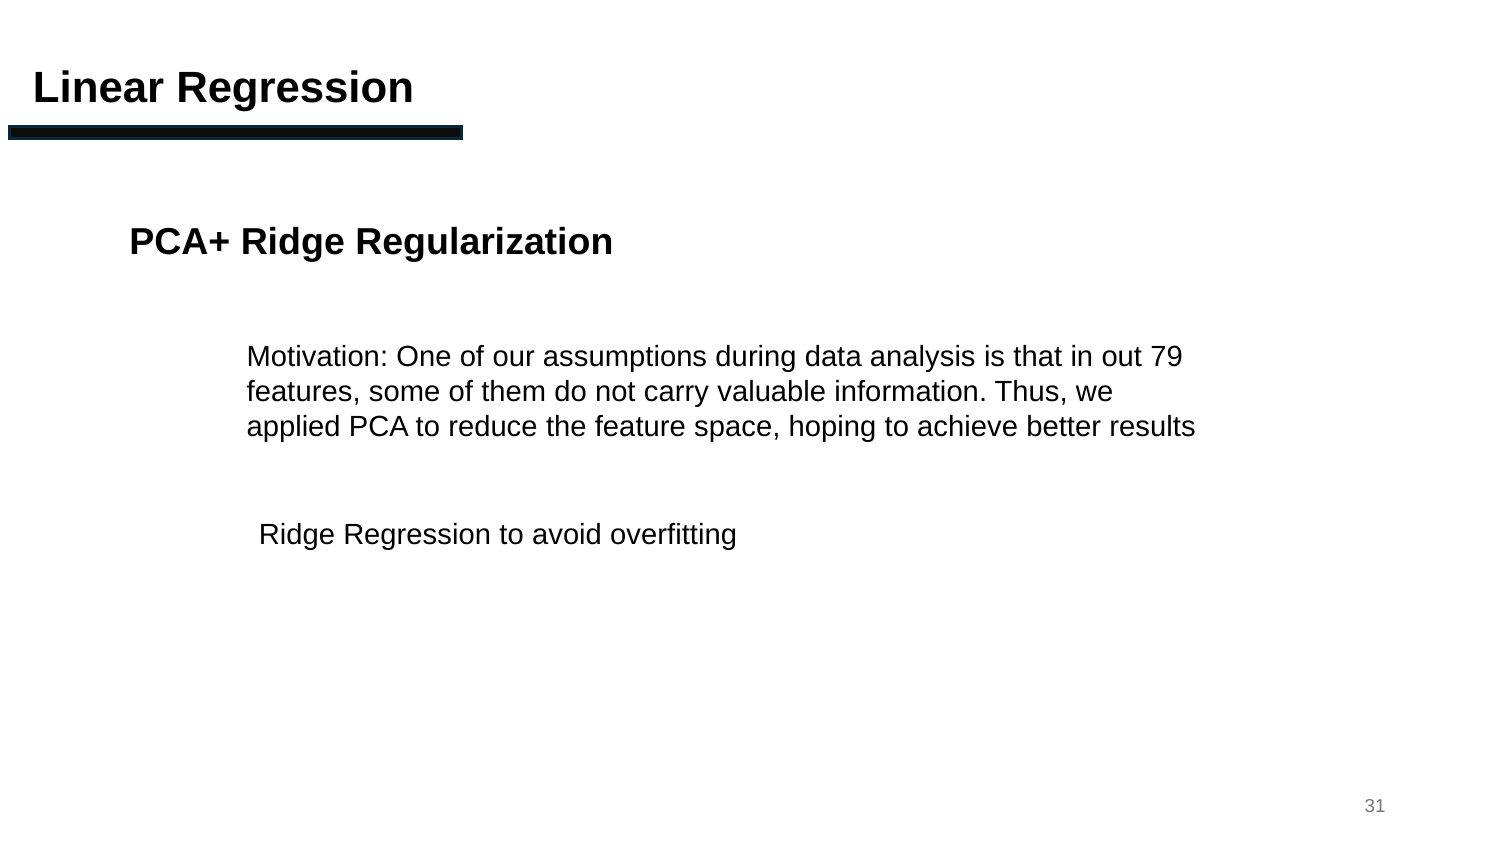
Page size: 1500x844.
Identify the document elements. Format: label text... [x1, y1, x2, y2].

text_box Ridge Regression to avoid overfitting [247, 509, 1224, 556]
text_box [9, 126, 462, 139]
text_box PCA+ Ridge Regularization [118, 211, 805, 268]
text_box Motivation: One of our assumptions during data analysis is that in out 79 features, some of them do not carry valuable information. Thus, we applied PCA to reduce the feature space, hoping to achieve better results [235, 331, 1212, 448]
text_box Linear Regression [21, 52, 474, 117]
slide_number 31 [1059, 782, 1397, 827]
